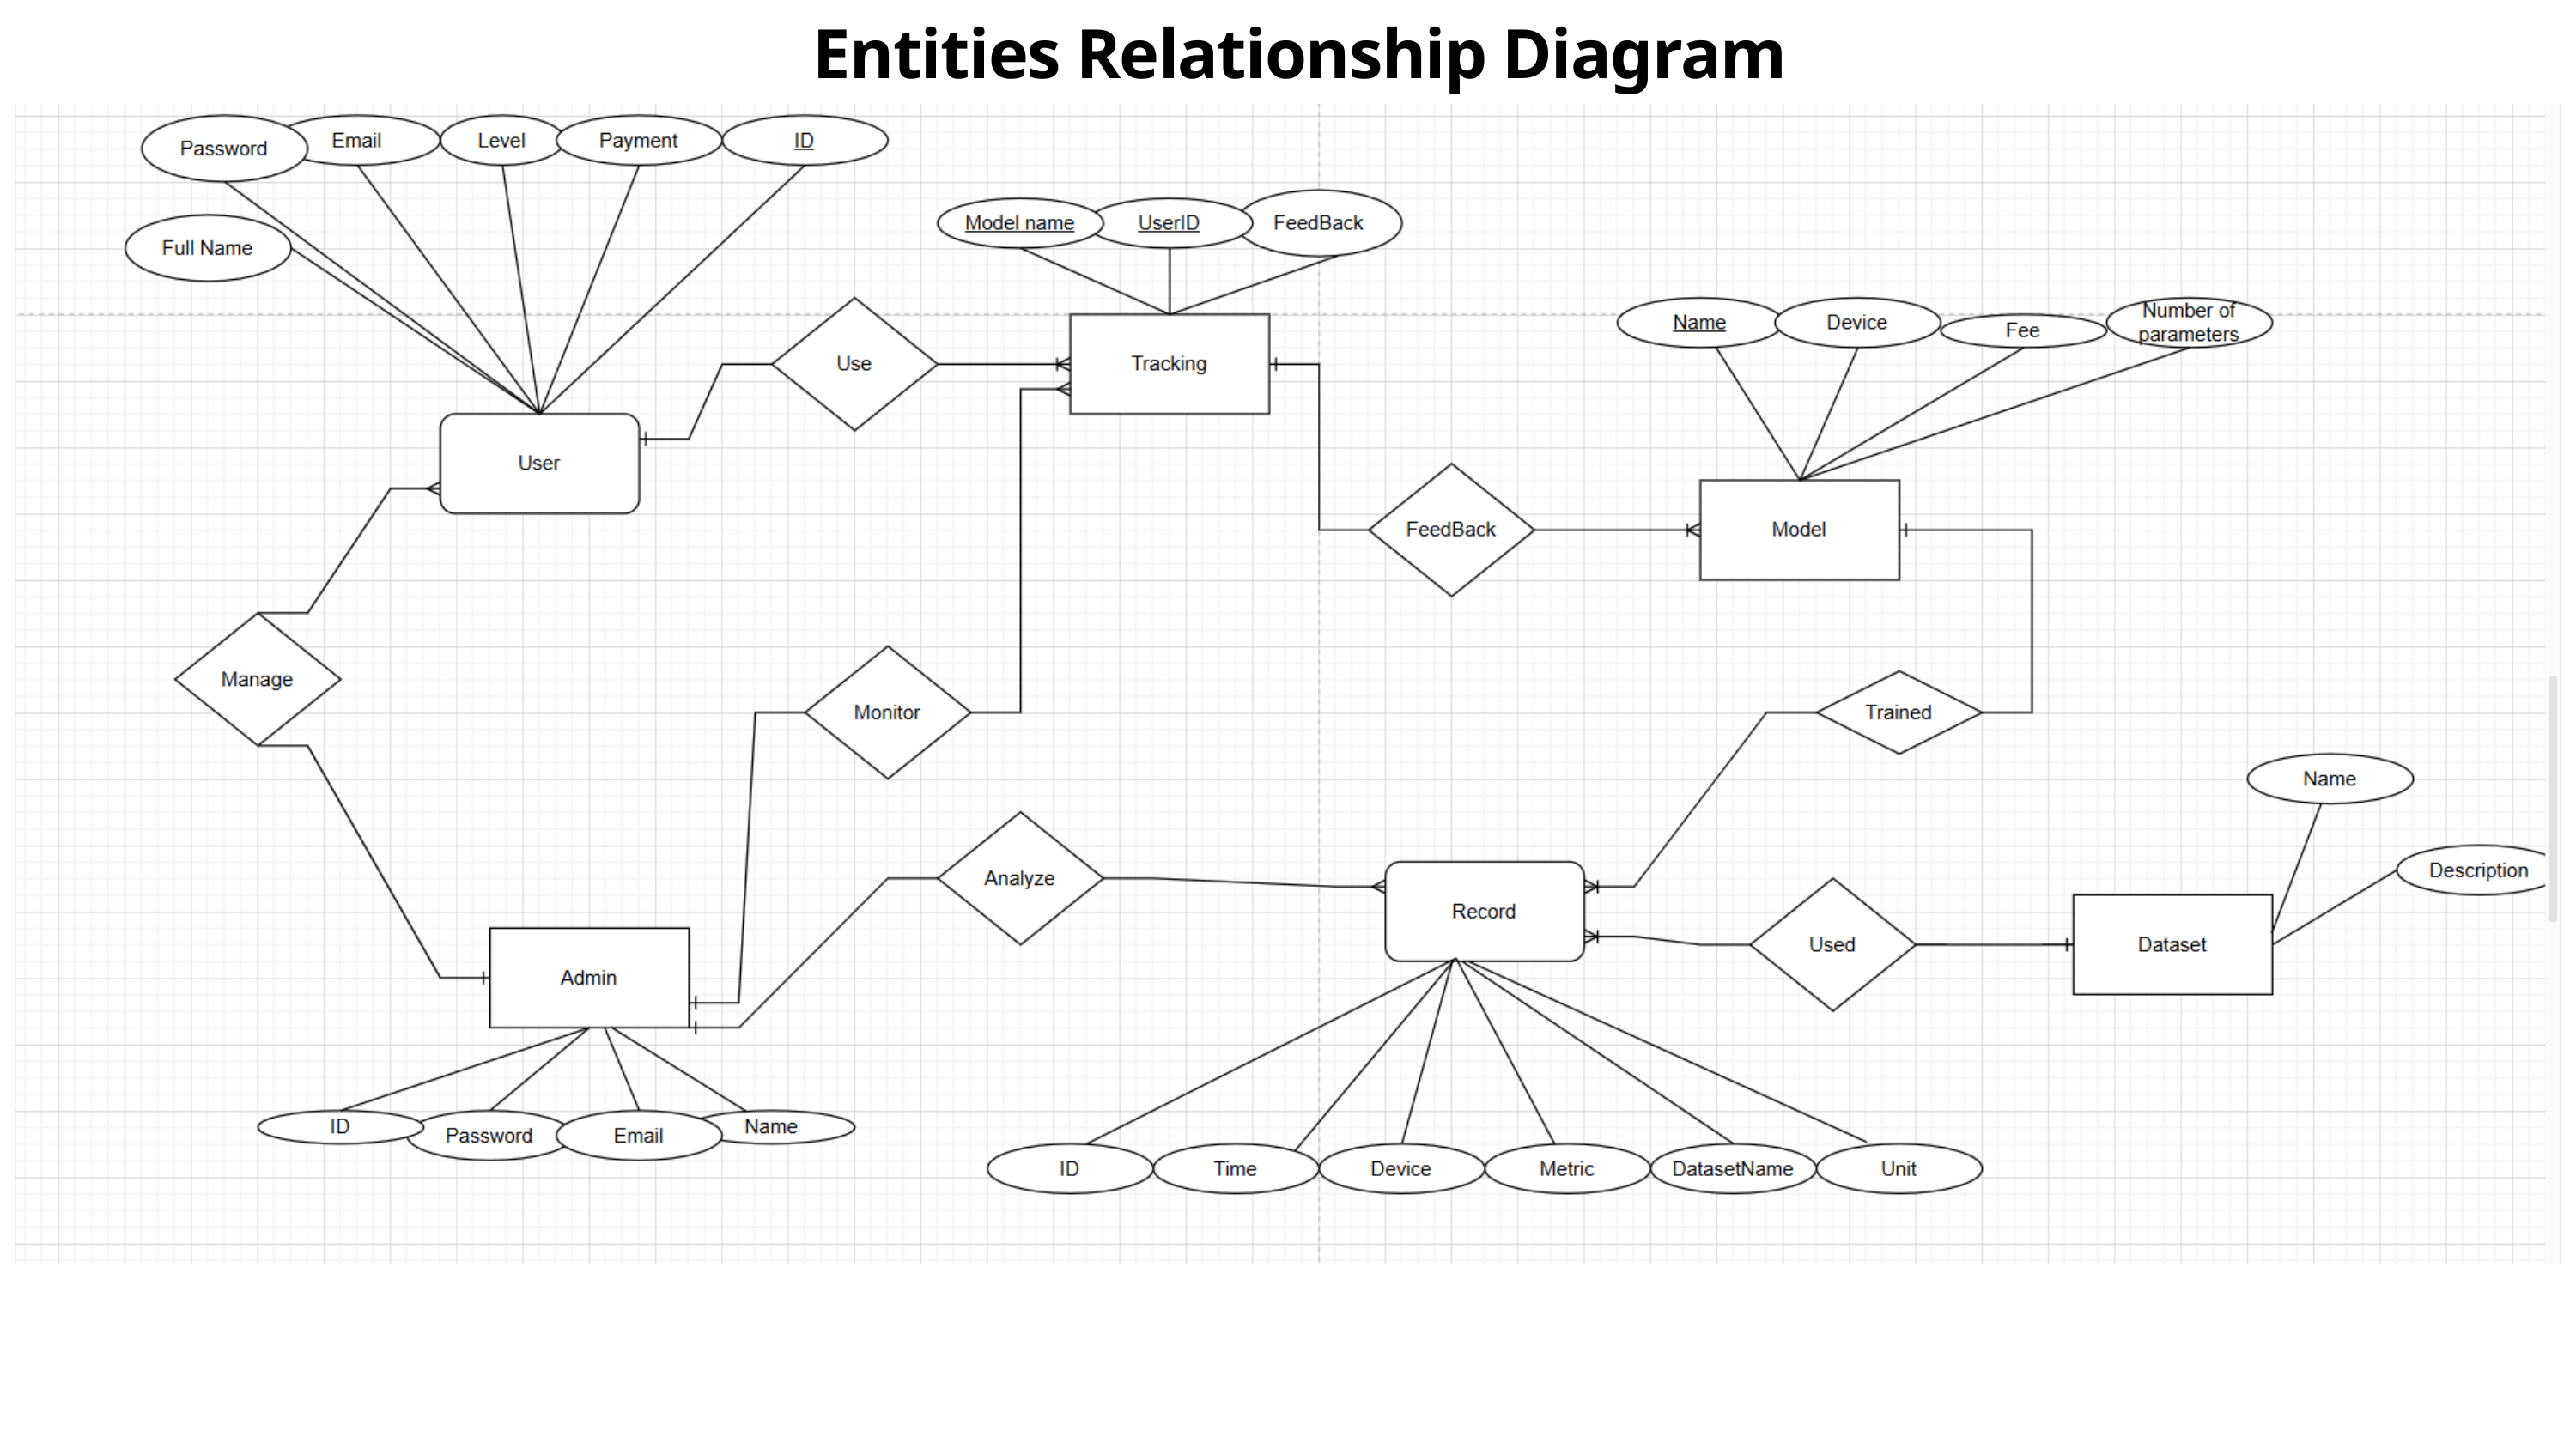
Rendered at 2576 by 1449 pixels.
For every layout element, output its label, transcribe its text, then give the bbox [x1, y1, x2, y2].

text_box Entities Relationship Diagram [812, 3, 2036, 93]
text_box [15, 104, 2561, 1264]
